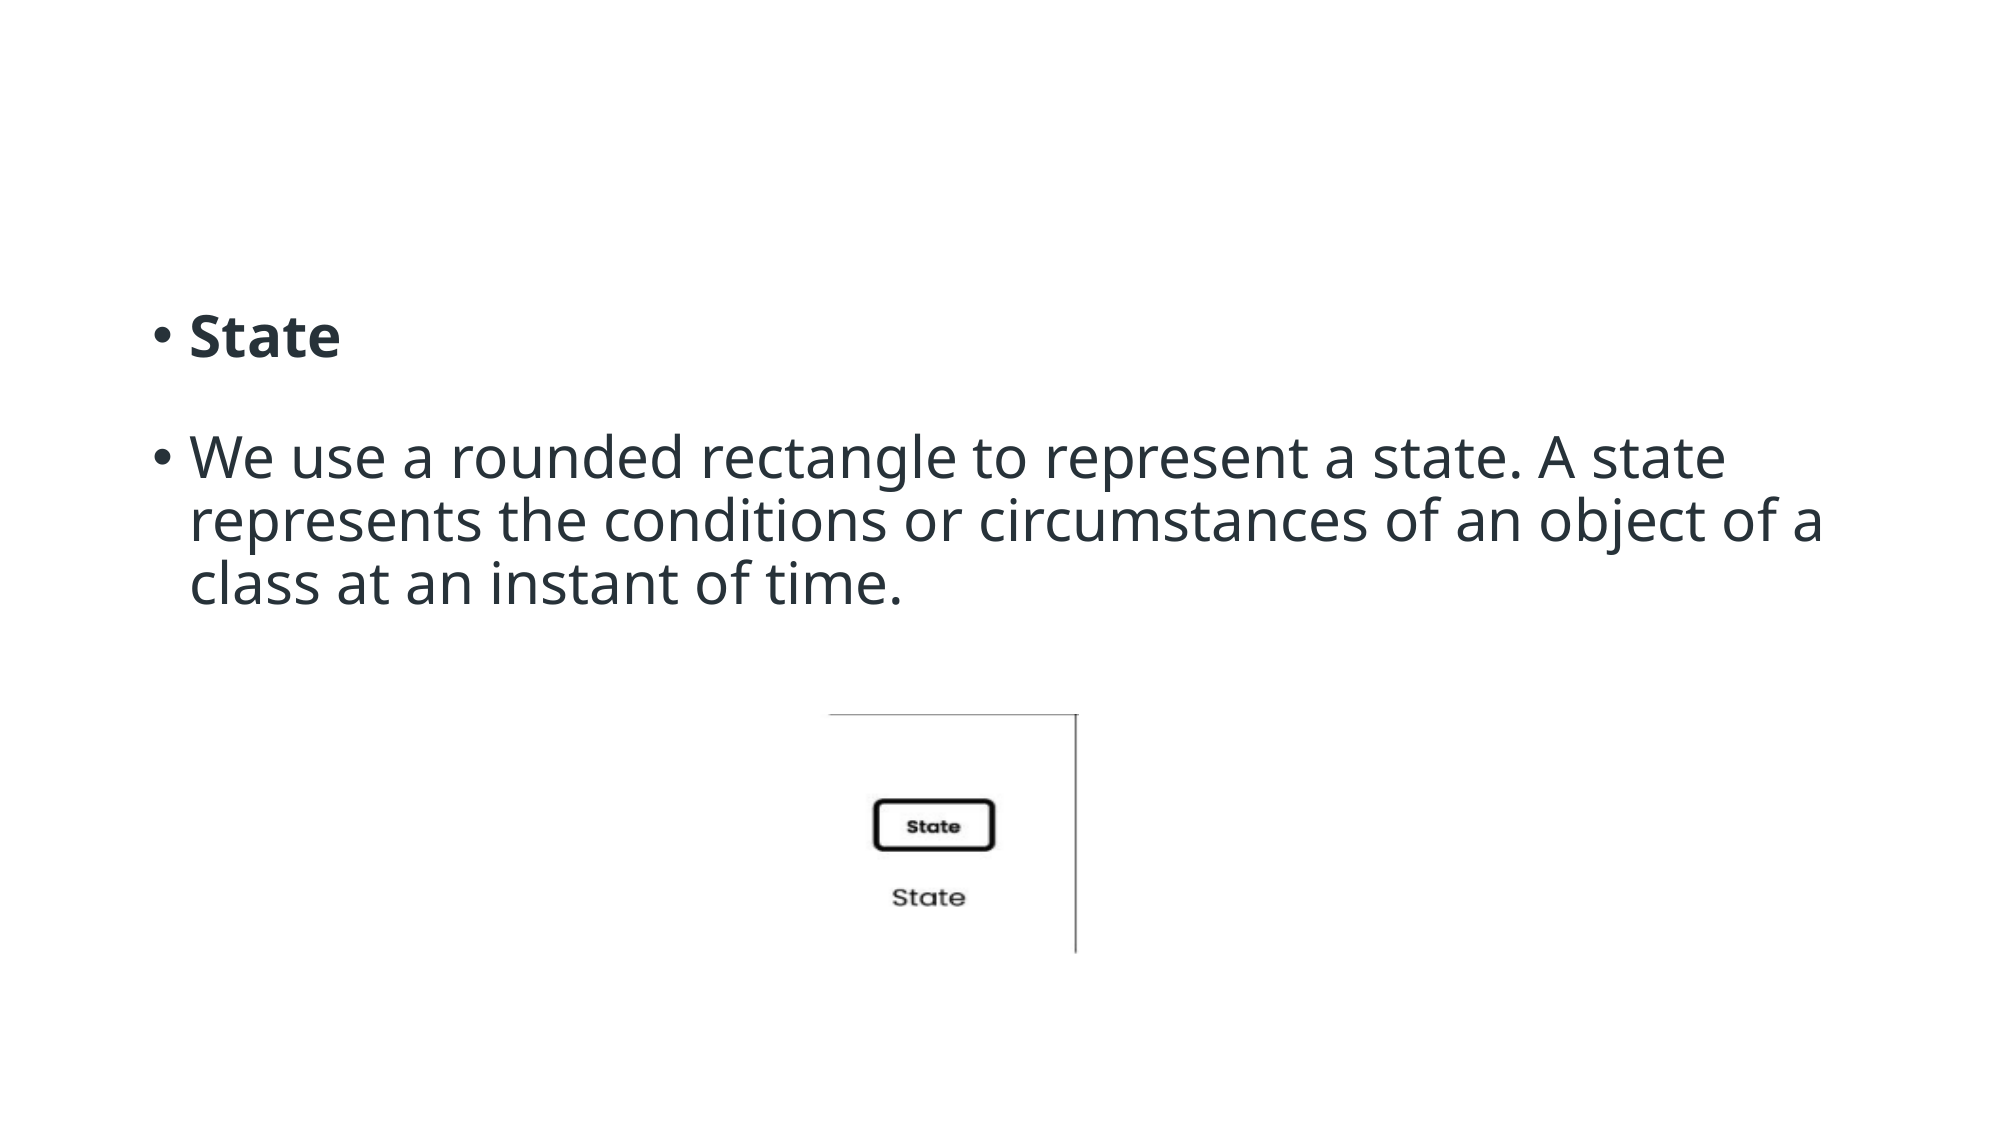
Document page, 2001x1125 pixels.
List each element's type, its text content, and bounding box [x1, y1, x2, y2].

list State We use a rounded rectangle to represent a state. A state represents the conditions or circumstances of an object of a class at an instant of time. [137, 299, 1863, 1014]
picture [736, 714, 1079, 968]
